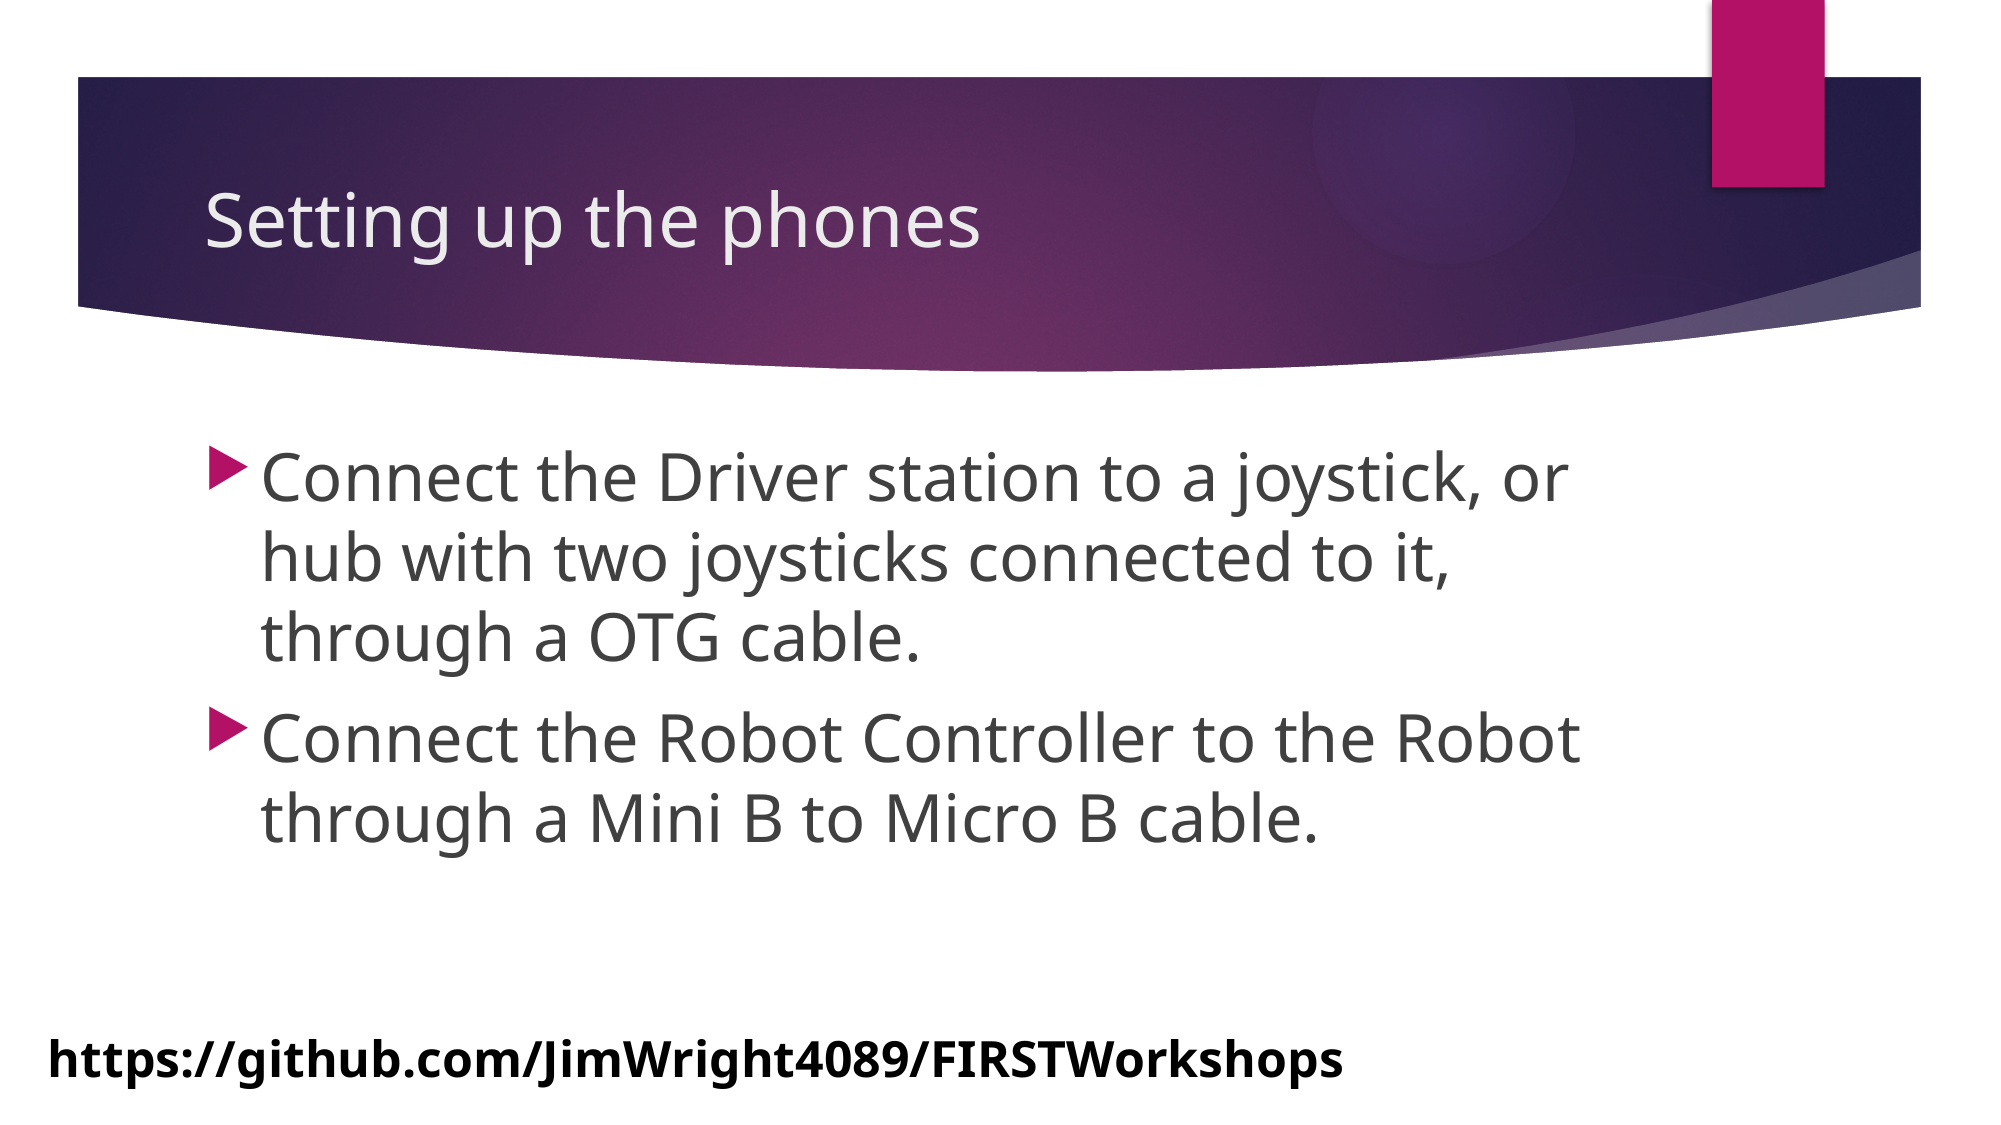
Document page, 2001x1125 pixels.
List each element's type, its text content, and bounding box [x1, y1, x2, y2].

list Connect the Driver station to a joystick, or hub with two joysticks connected to it, through a OTG cable. Connect the Robot Controller to the Robot through a Mini B to Micro B cable. [189, 427, 1638, 988]
footer https://github.com/JimWright4089/FIRSTWorkshops [32, 1027, 1523, 1089]
title Setting up the phones [189, 159, 1627, 276]
